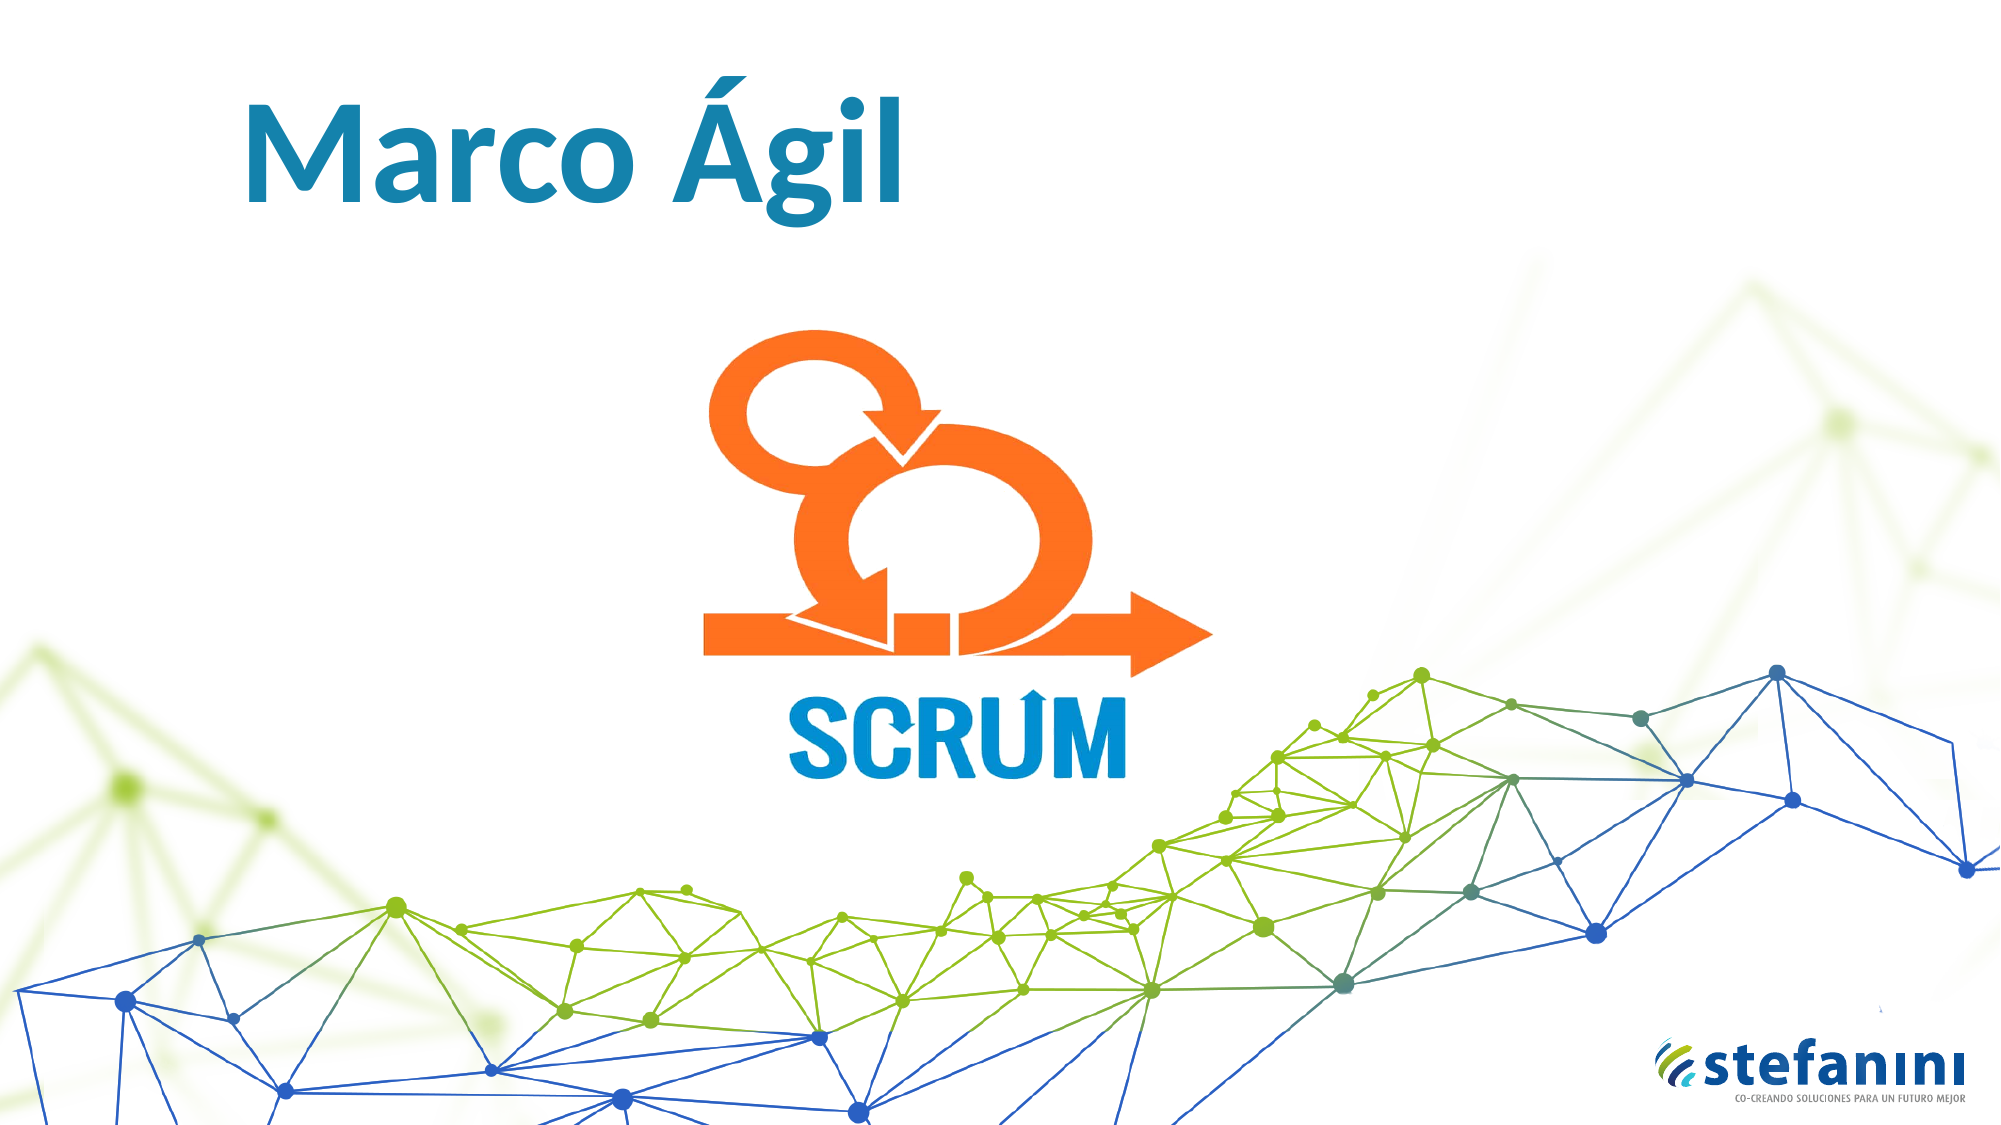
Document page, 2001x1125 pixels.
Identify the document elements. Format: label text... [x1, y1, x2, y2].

title Marco Ágil [0, 45, 1437, 263]
picture [0, 201, 2000, 1125]
